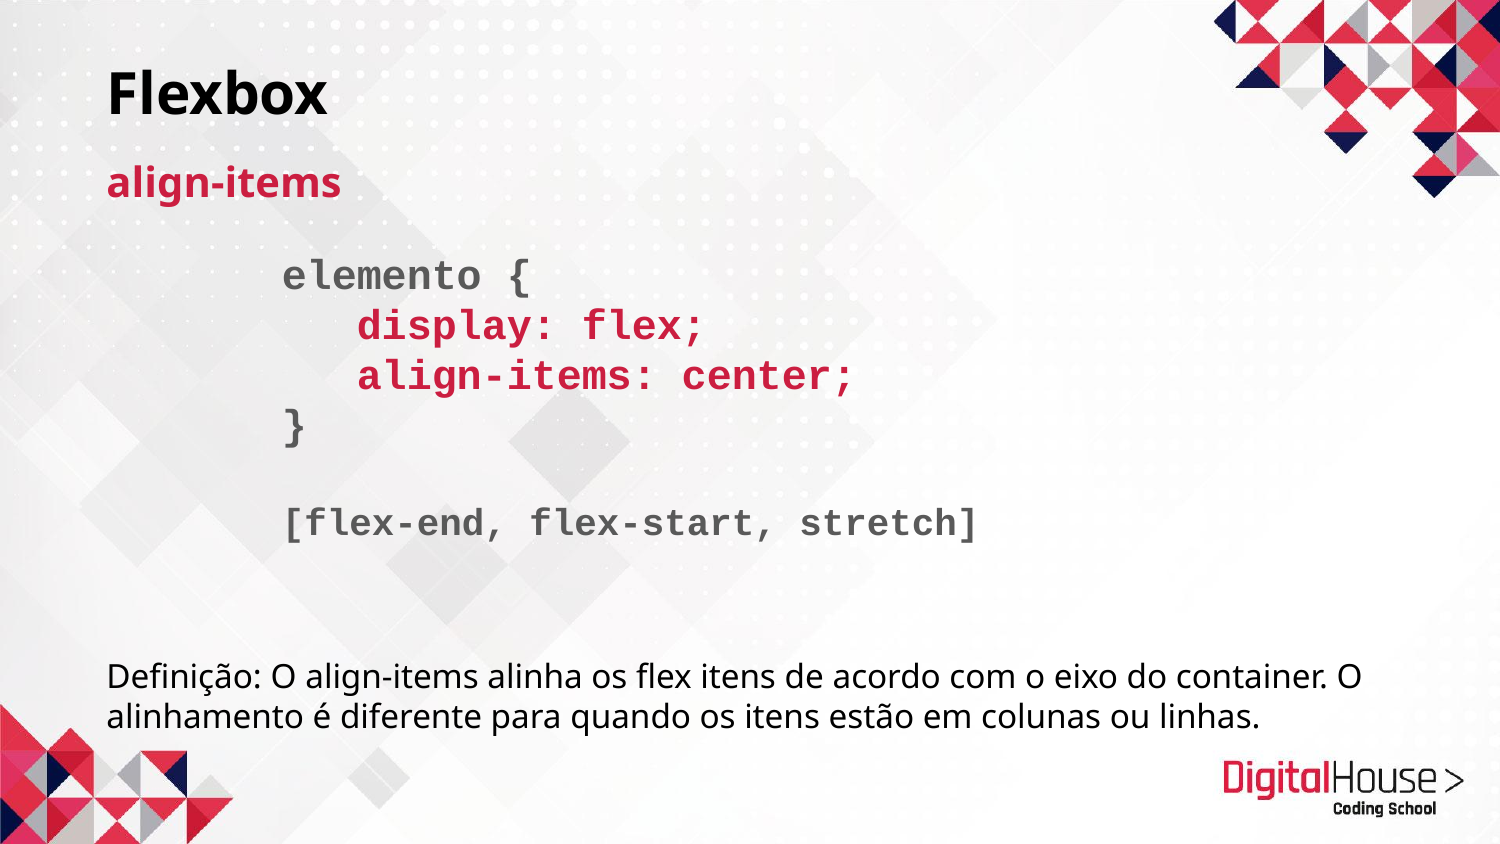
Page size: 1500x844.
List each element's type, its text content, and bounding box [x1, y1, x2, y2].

text_box align-items [91, 140, 1365, 233]
picture [0, 0, 1500, 844]
text_box elemento { display: flex; align-items: center; } [flex-end, flex-start, stretch] [266, 232, 1384, 563]
text_box Definição: O align-items alinha os flex itens de acordo com o eixo do container. O alinhamento é diferente para quando os itens estão em colunas ou linhas. [91, 640, 1437, 755]
title Flexbox [91, 3, 1193, 140]
